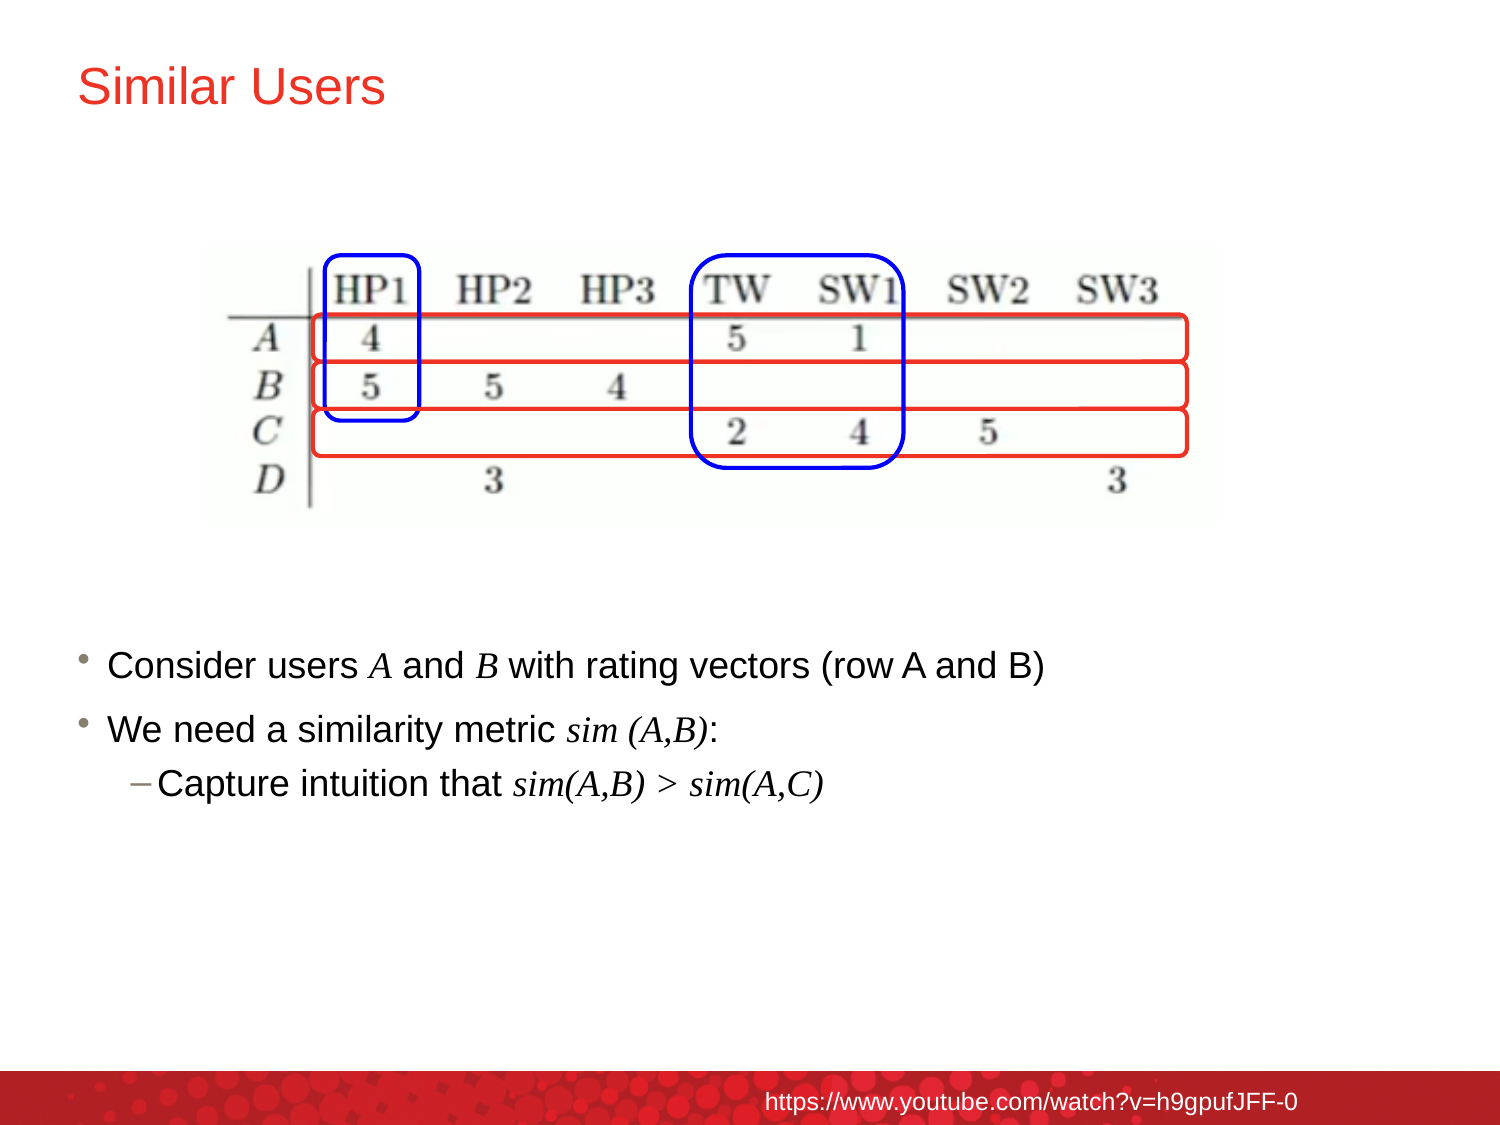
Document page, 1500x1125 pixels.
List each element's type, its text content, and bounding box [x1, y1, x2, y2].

picture [206, 244, 1218, 528]
title Similar Users [62, 45, 1413, 197]
picture [0, 1071, 1500, 1125]
text_box https://www.youtube.com/watch?v=h9gpufJFF-0 [749, 1078, 1500, 1123]
list Consider users A and B with rating vectors (row A and B) We need a similarity metric sim (A,B): Capture intuition that sim(A,B) > sim(A,C) [62, 633, 1413, 1012]
